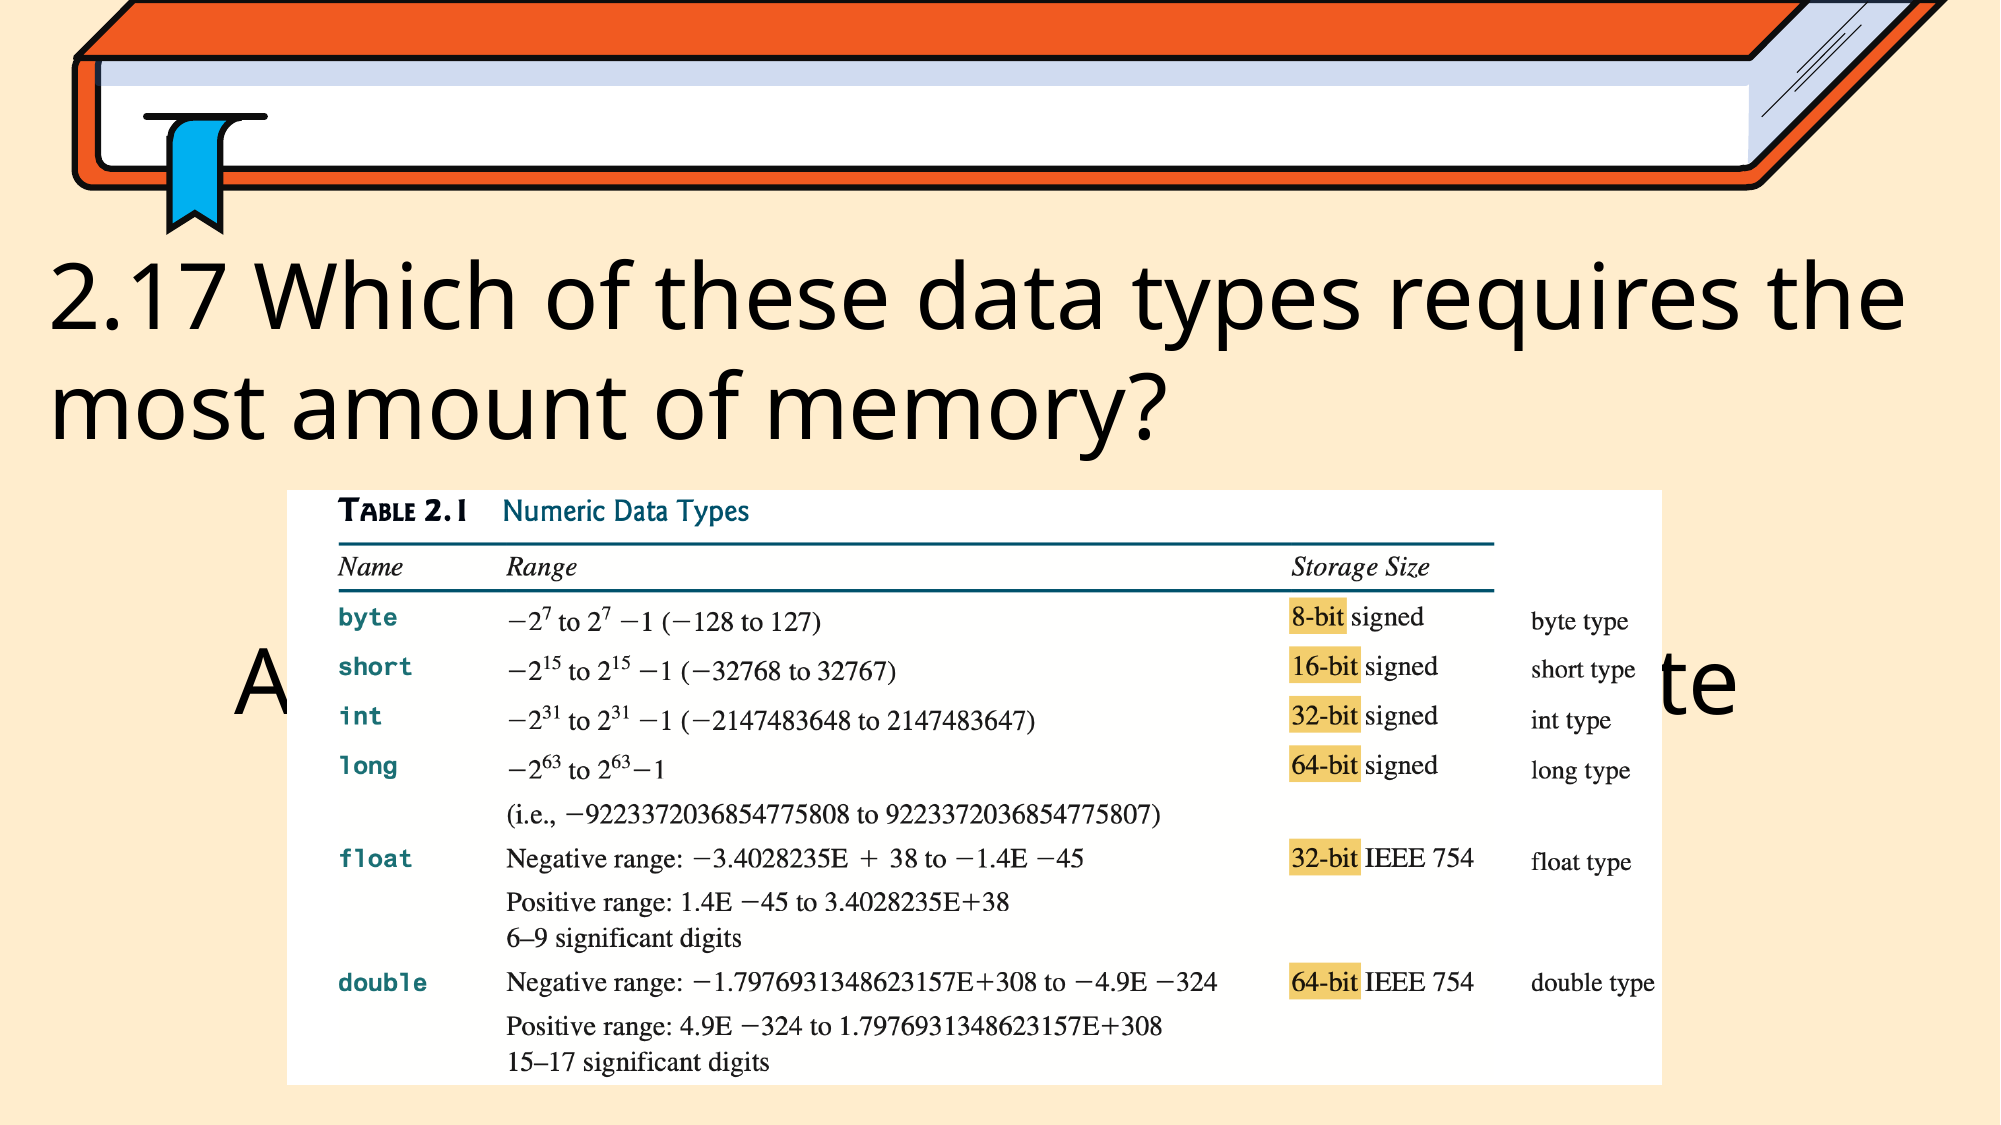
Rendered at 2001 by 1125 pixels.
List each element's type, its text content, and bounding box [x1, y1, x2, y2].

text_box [74, 0, 1944, 230]
picture [287, 490, 1662, 1086]
text_box 2.17 Which of these data types requires the most amount of memory? A. long B. int C. short D. byte [33, 230, 1967, 741]
